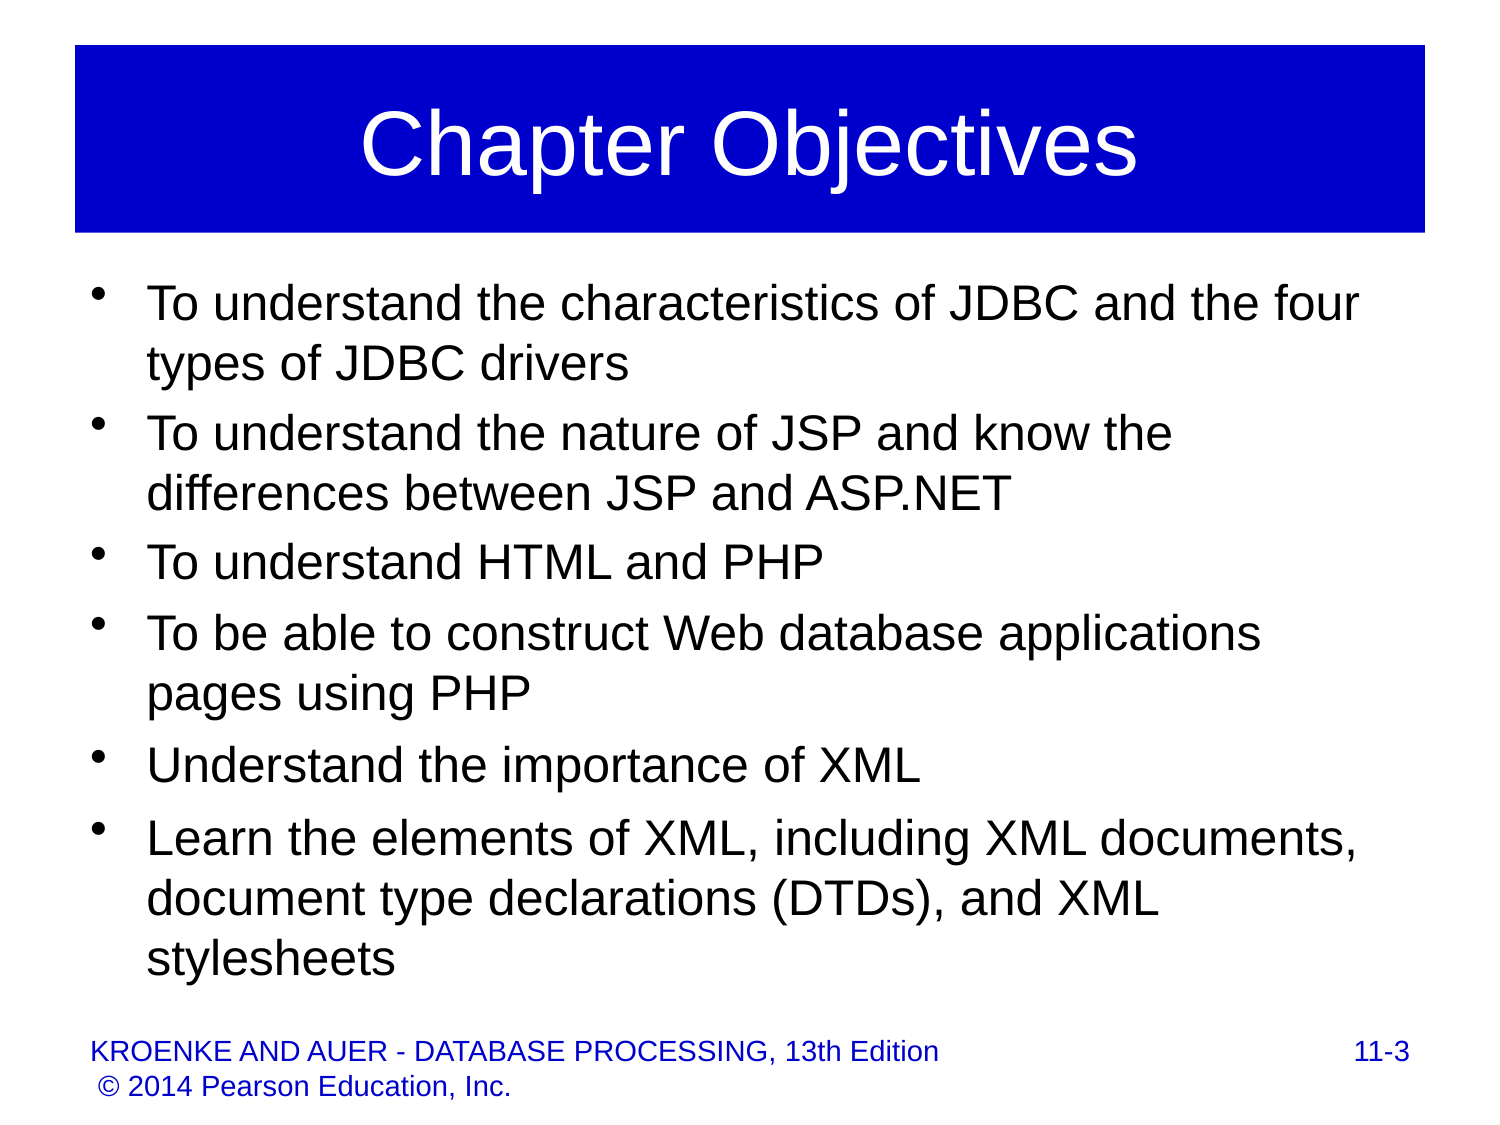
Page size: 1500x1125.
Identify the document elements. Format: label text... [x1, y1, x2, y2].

title Chapter Objectives [75, 45, 1425, 233]
footer KROENKE AND AUER - DATABASE PROCESSING, 13th Edition © 2014 Pearson Education, Inc. [74, 1024, 963, 1104]
slide_number 11-3 [1074, 1024, 1426, 1103]
list To understand the characteristics of JDBC and the four types of JDBC drivers To understand the nature of JSP and know the differences between JSP and ASP.NET To understand HTML and PHP To be able to construct Web database applications pages using PHP Understand the importance of XML Learn the elements of XML, including XML documents, document type declarations (DTDs), and XML stylesheets [75, 262, 1425, 1005]
